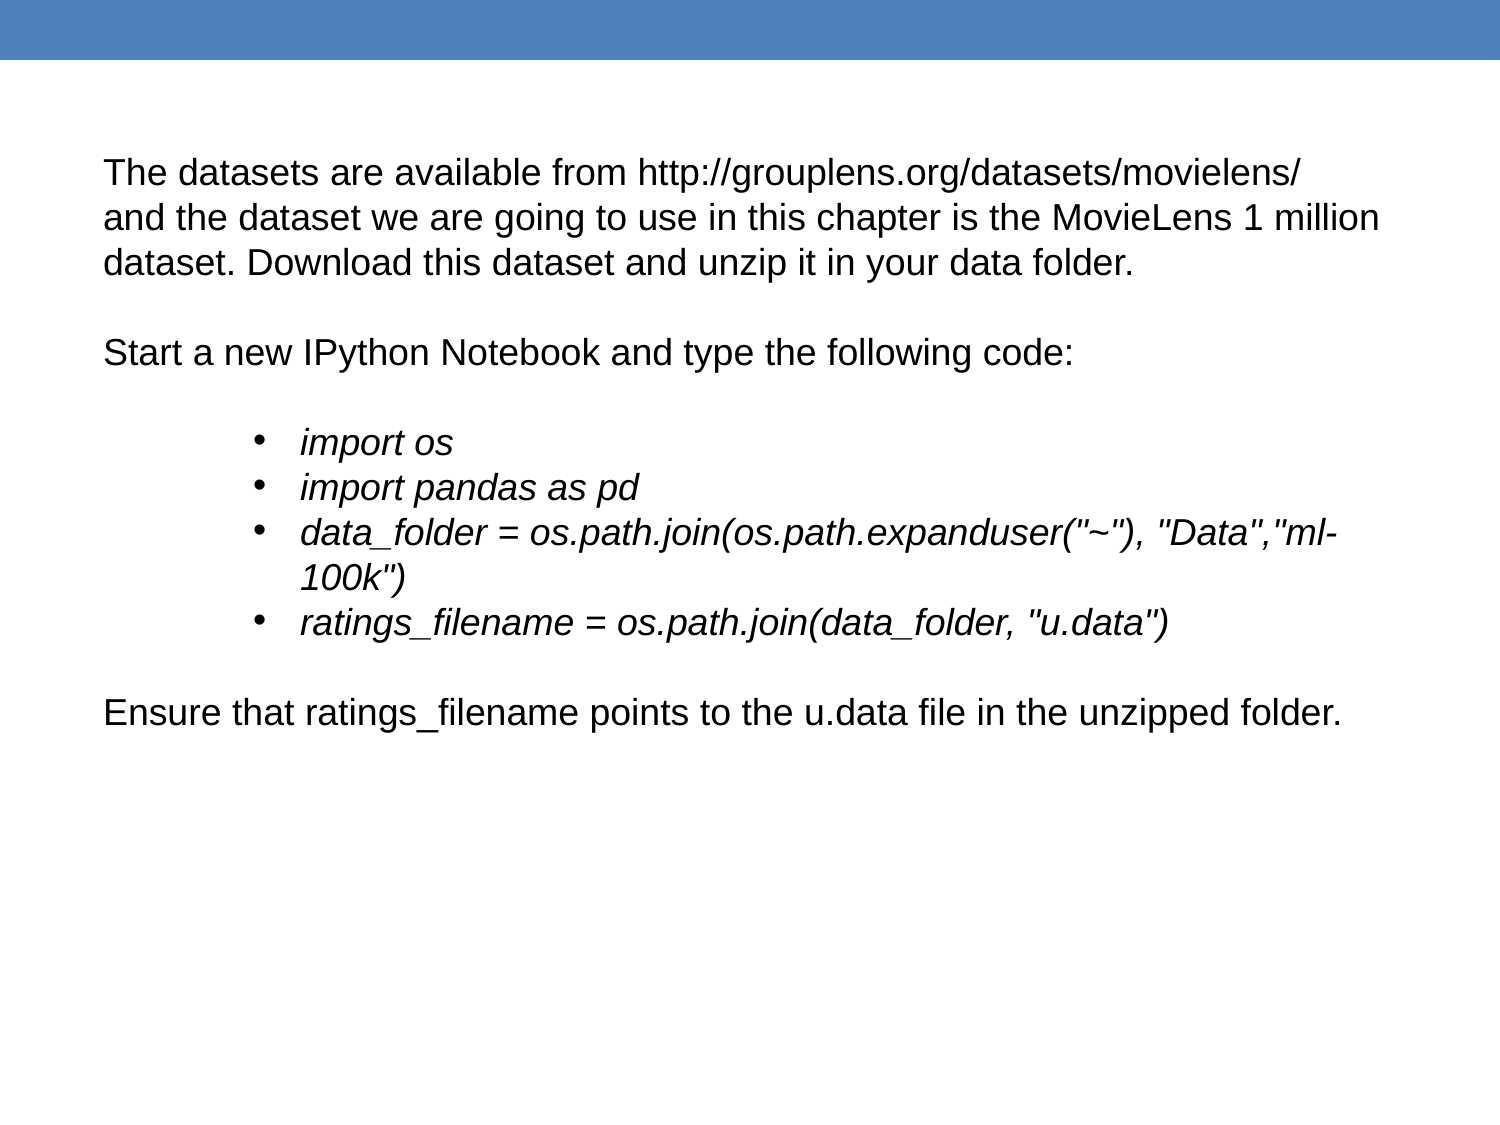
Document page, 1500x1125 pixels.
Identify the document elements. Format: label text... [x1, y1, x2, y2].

text_box The datasets are available from http://grouplens.org/datasets/movielens/ and the dataset we are going to use in this chapter is the MovieLens 1 million dataset. Download this dataset and unzip it in your data folder. Start a new IPython Notebook and type the following code: import os import pandas as pd data_folder = os.path.join(os.path.expanduser("~"), "Data","ml-100k") ratings_filename = os.path.join(data_folder, "u.data") Ensure that ratings_filename points to the u.data file in the unzipped folder. [88, 140, 1412, 740]
